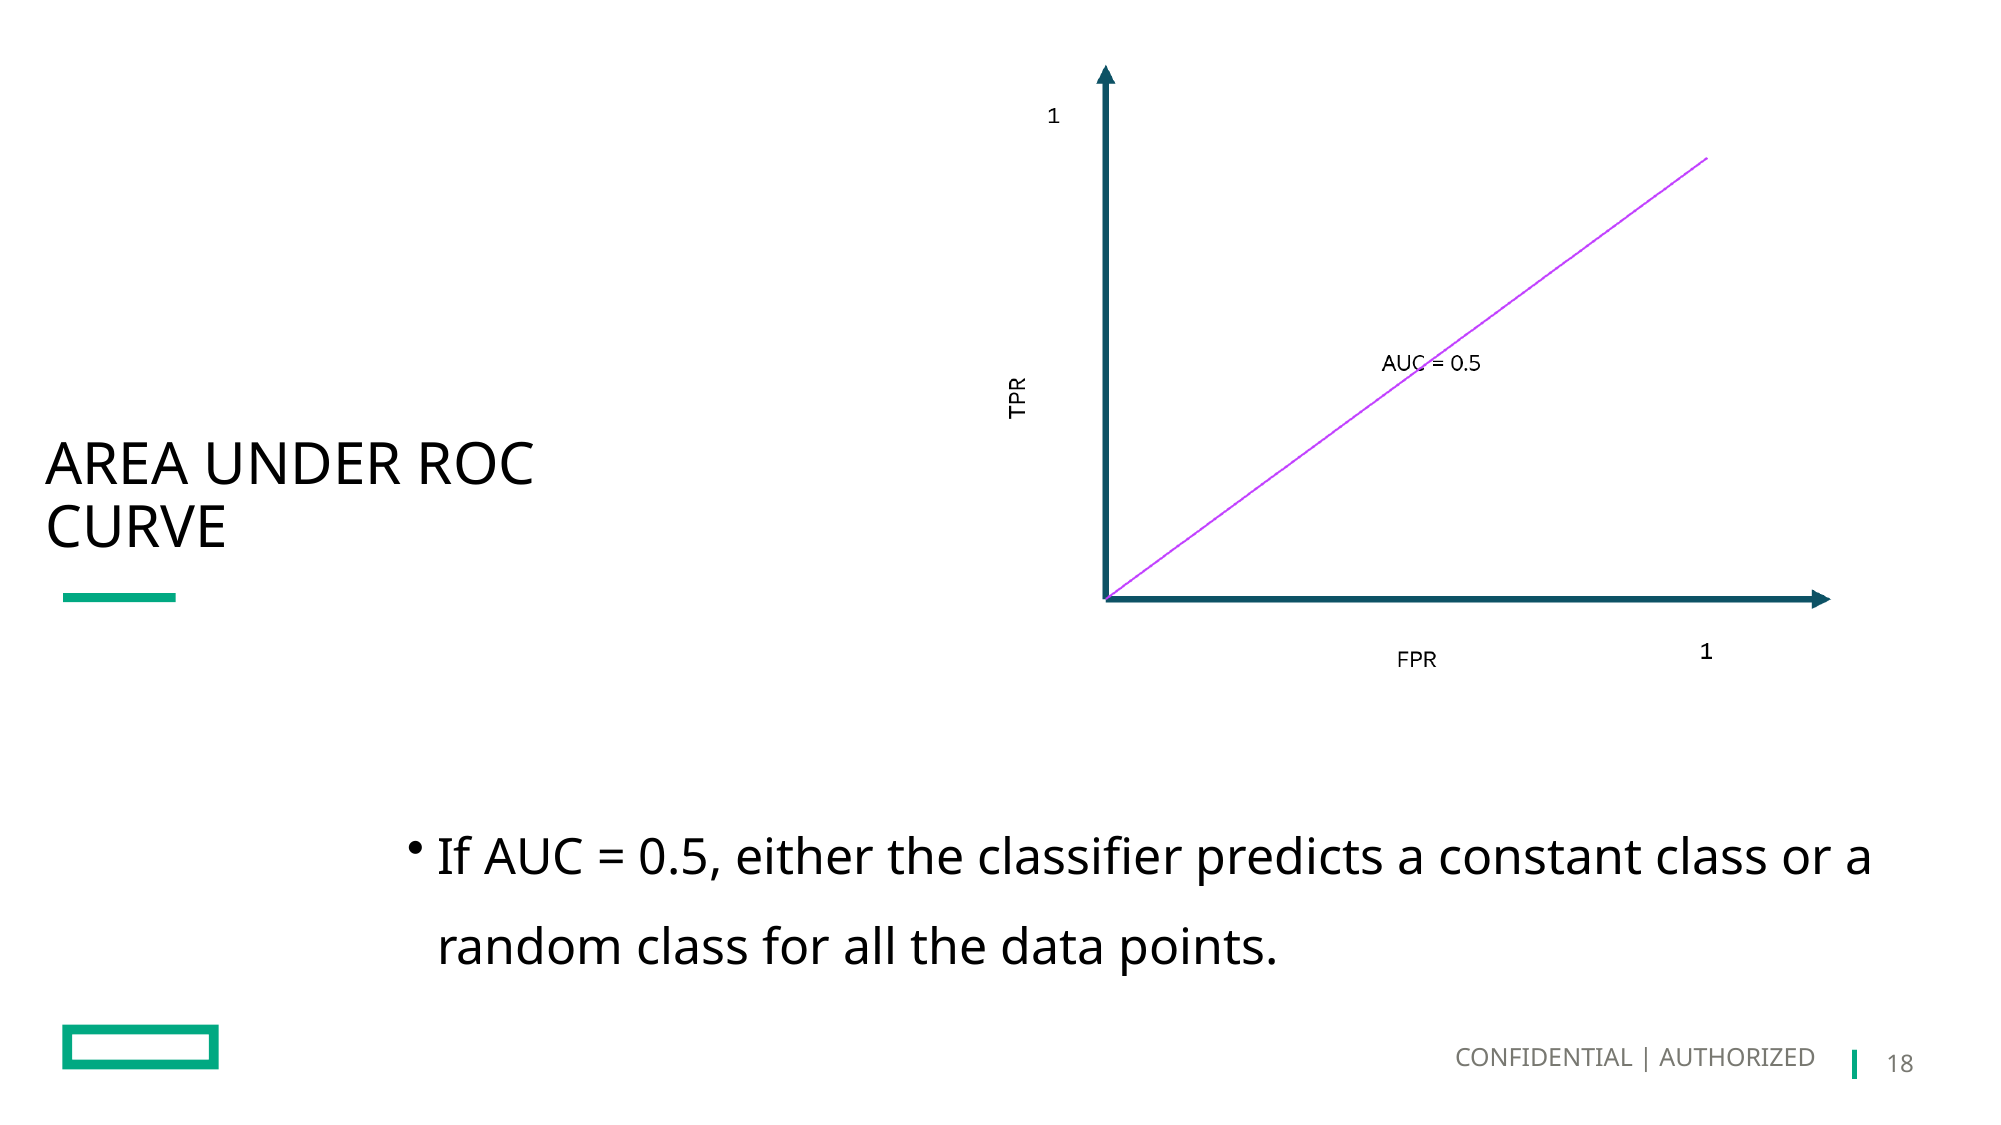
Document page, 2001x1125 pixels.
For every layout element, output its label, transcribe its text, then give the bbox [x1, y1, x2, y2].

picture [999, 51, 1876, 684]
text_box If AUC = 0.5, either the classifier predicts a constant class or a random class for all the data points. [392, 786, 1950, 985]
picture [1852, 1043, 1857, 1079]
footer CONFIDENTIAL | AUTHORIZED [610, 1005, 1838, 1073]
title AREA UNDER ROC CURVE [26, 428, 615, 580]
slide_number 18 [1837, 1033, 1950, 1094]
